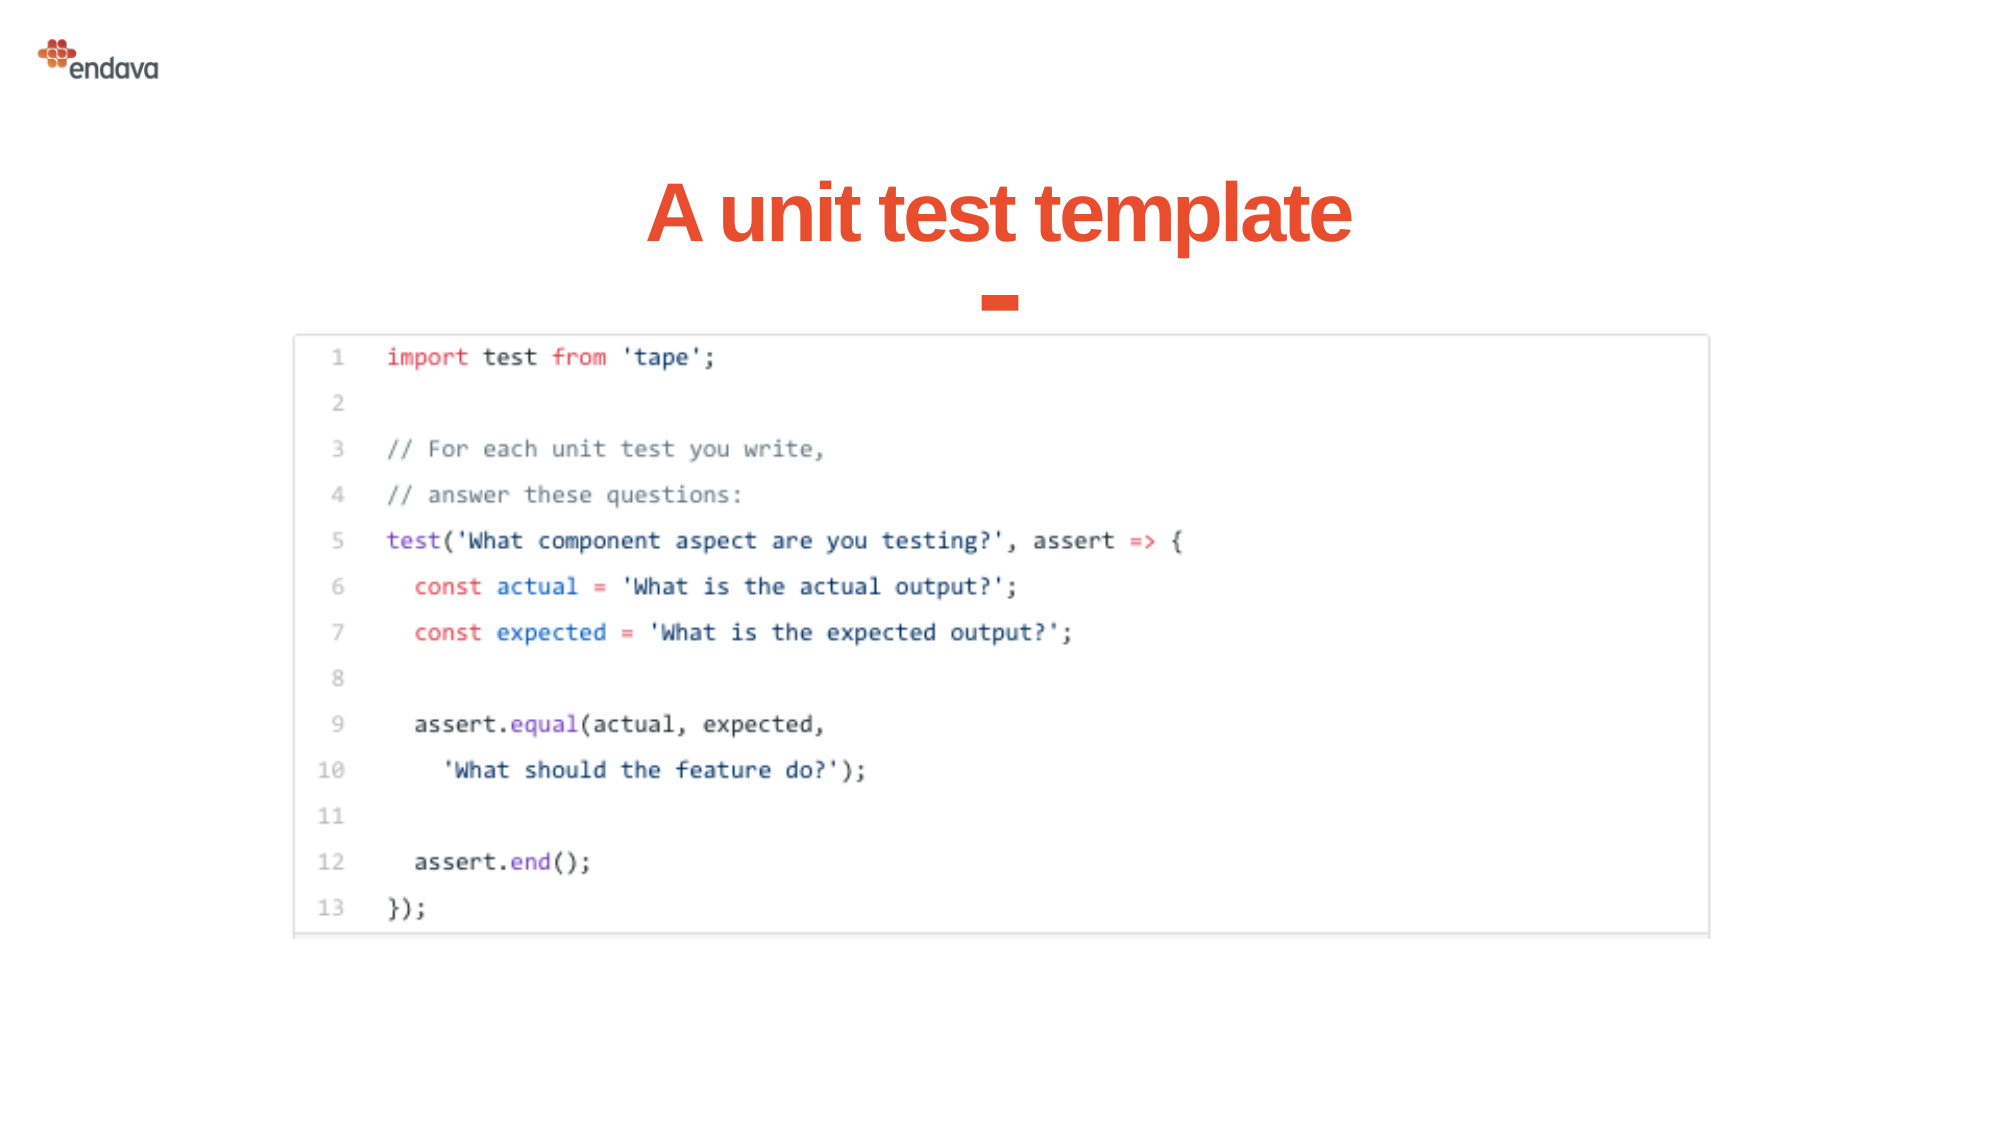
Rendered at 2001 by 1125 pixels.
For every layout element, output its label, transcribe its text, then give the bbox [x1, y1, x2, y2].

picture [0, 0, 256, 216]
picture [287, 330, 1713, 939]
text_box A unit test template [542, 186, 1458, 330]
